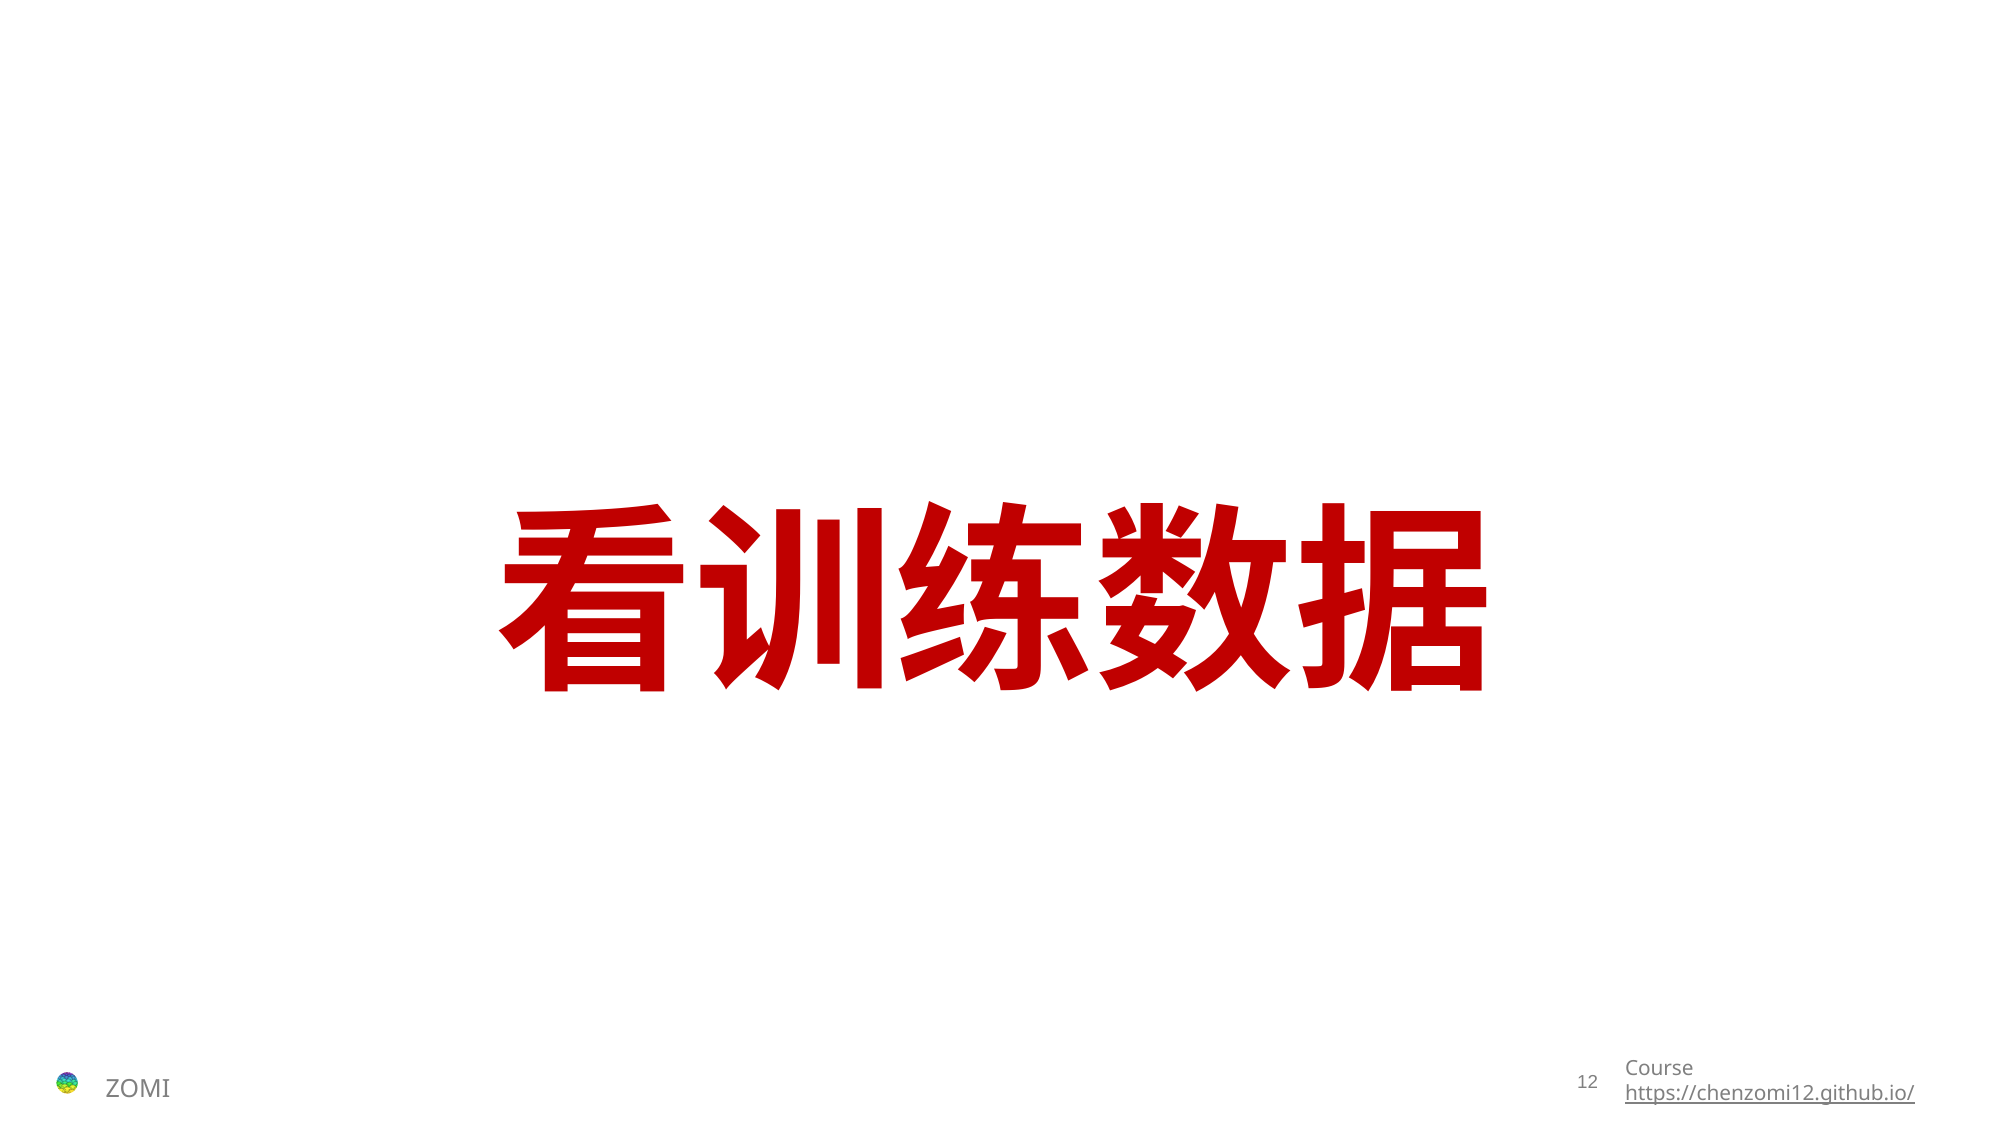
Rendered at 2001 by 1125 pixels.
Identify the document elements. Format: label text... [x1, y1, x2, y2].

picture [57, 1073, 77, 1093]
list 看训练数据 [79, 80, 1910, 986]
